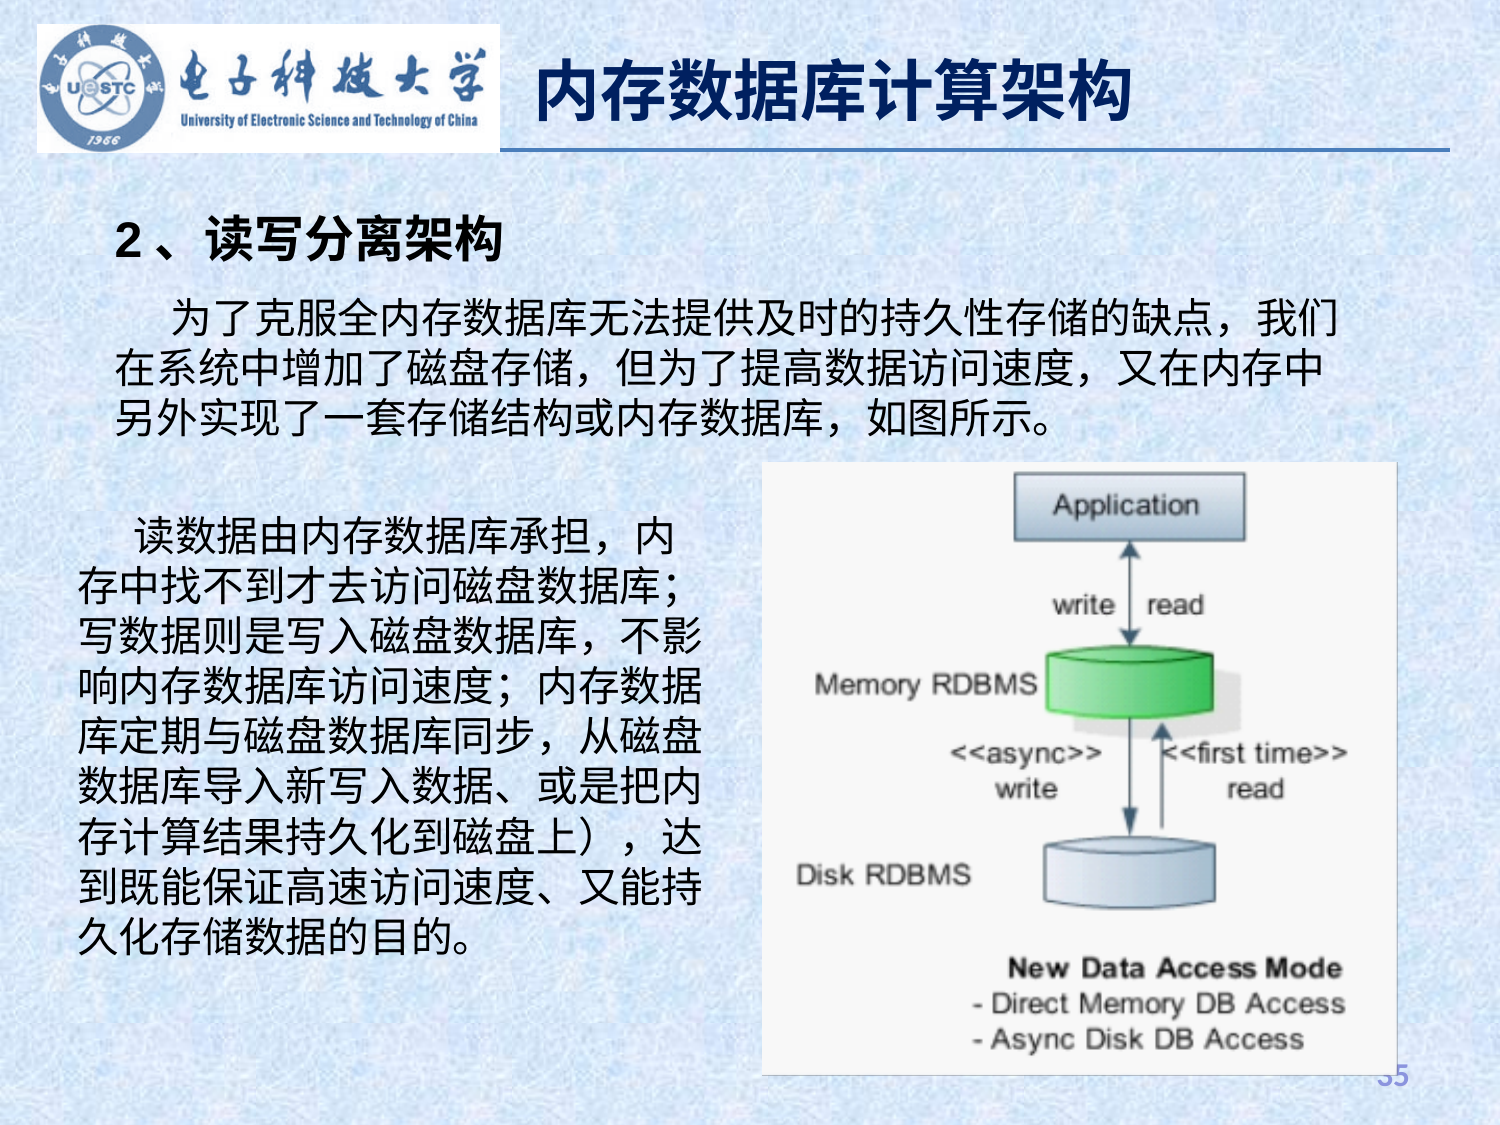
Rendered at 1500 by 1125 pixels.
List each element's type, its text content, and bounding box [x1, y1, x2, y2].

picture [0, 0, 1500, 1125]
text_box 内存数据库计算架构 [518, 41, 1432, 137]
slide_number 35 [1074, 1042, 1425, 1103]
text_box 2、读写分离架构 为了克服全内存数据库无法提供及时的持久性存储的缺点，我们在系统中增加了磁盘存储，但为了提高数据访问速度，又在内存中另外实现了一套存储结构或内存数据库，如图所示。 [99, 199, 1375, 450]
text_box 读数据由内存数据库承担，内存中找不到才去访问磁盘数据库；写数据则是写入磁盘数据库，不影响内存数据库访问速度；内存数据库定期与磁盘数据库同步，从磁盘数据库导入新写入数据、或是把内存计算结果持久化到磁盘上），达到既能保证高速访问速度、又能持久化存储数据的目的。 [62, 502, 725, 968]
